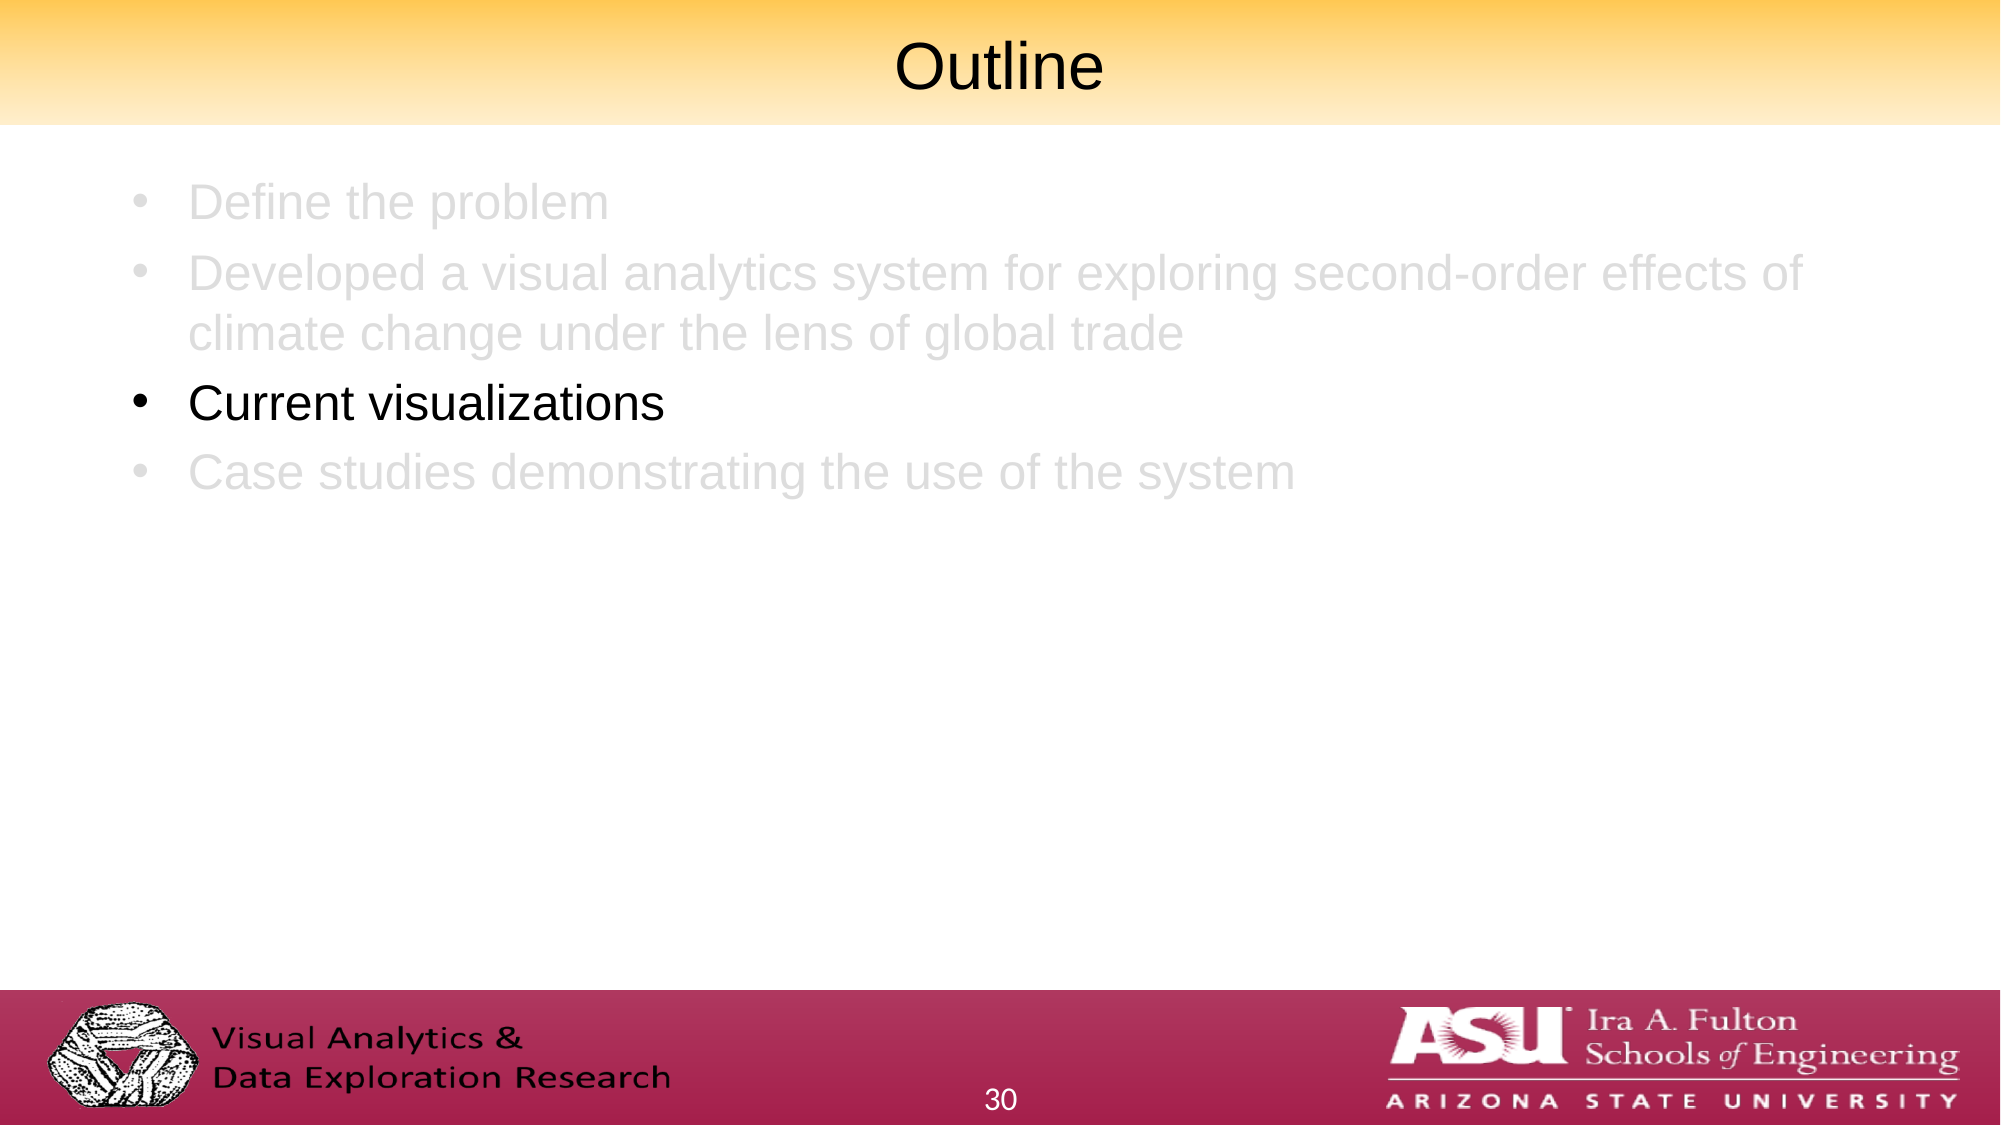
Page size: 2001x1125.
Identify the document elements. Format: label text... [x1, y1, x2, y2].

title Outline [0, 0, 2000, 125]
list Define the problem Developed a visual analytics system for exploring second-order effects of climate change under the lens of global trade Current visualizations Case studies demonstrating the use of the system [116, 162, 1917, 867]
slide_number 30 [0, 990, 2000, 1125]
